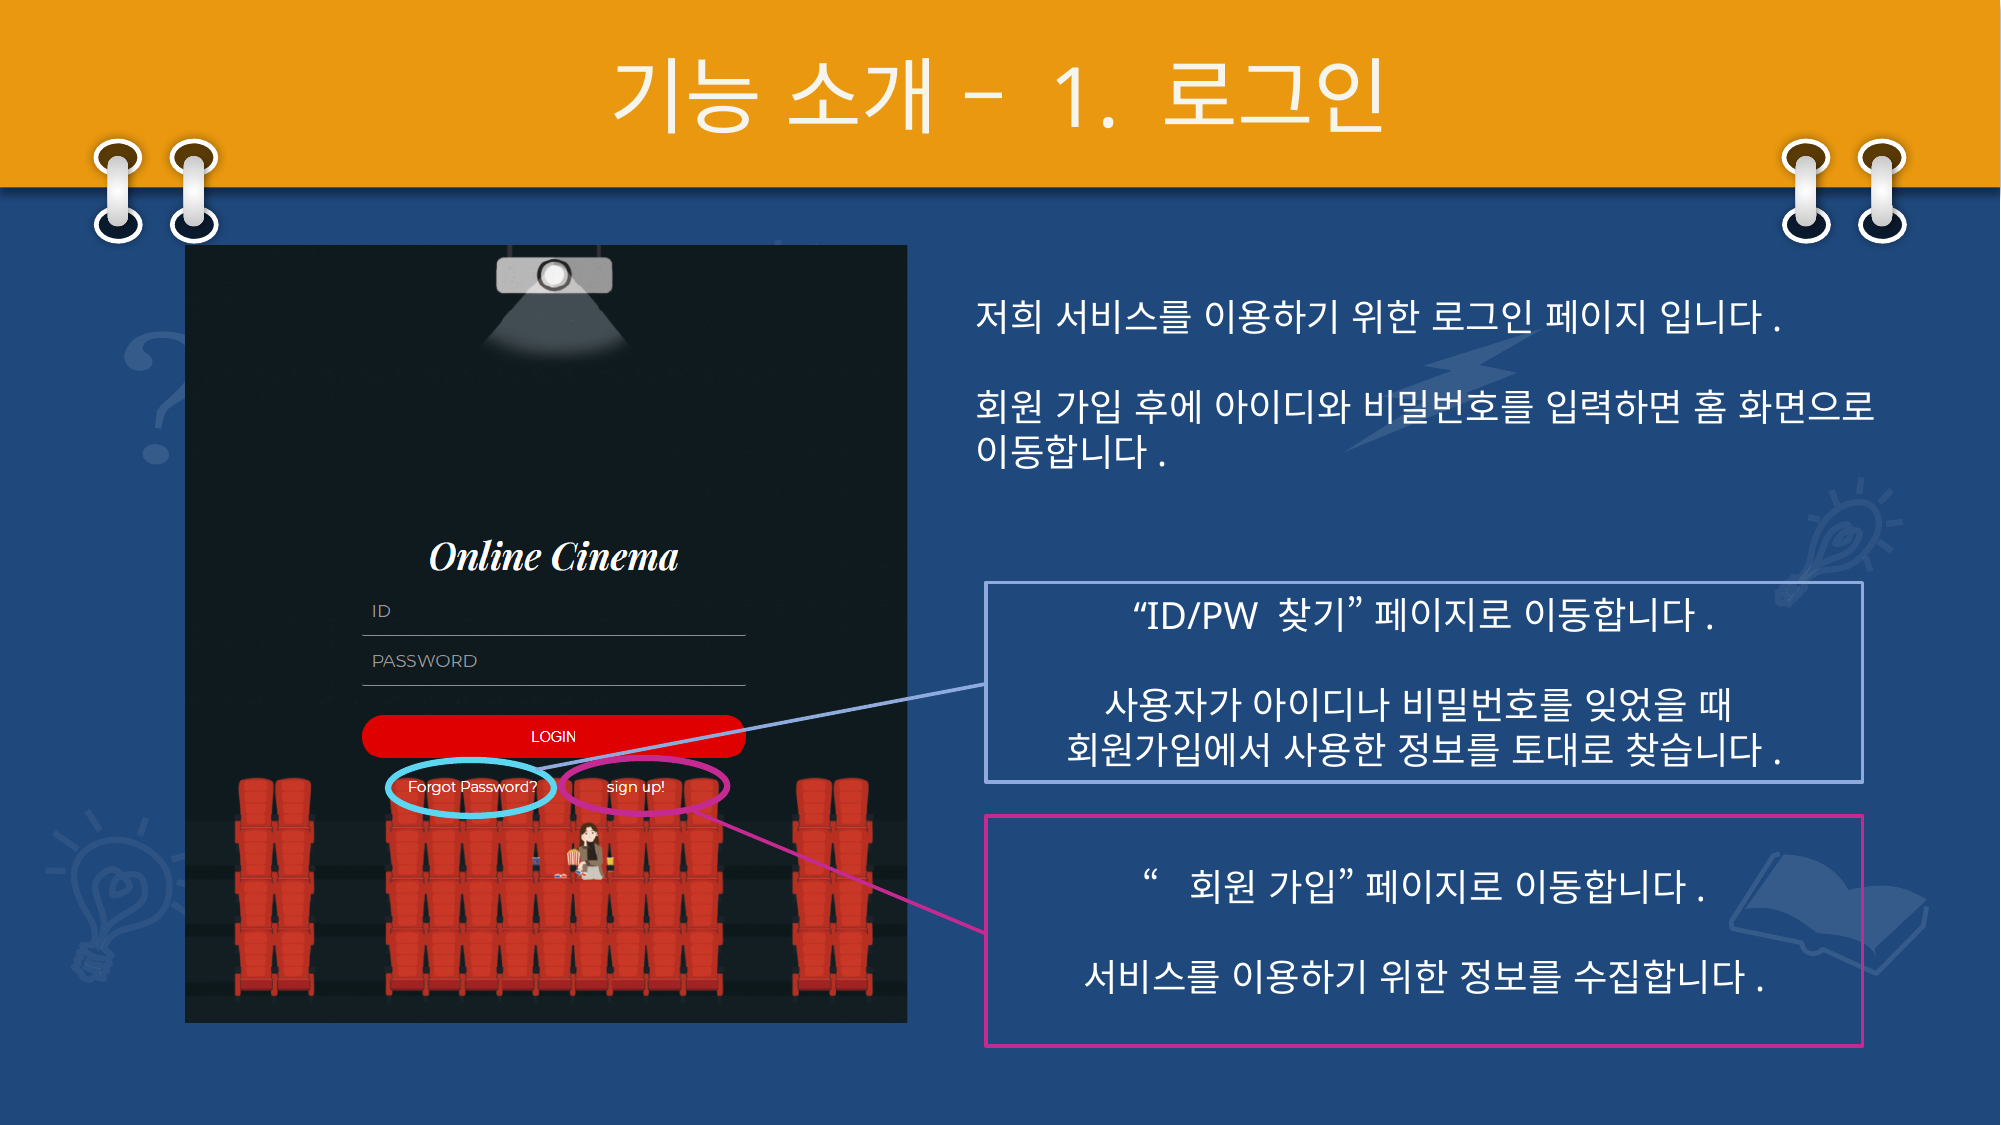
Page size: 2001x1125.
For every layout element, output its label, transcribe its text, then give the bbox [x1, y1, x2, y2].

title 기능 소개 – 1. 로그인 [99, 0, 1900, 188]
text_box “ID/PW 찾기” 페이지로 이동합니다. 사용자가 아이디나 비밀번호를 잊었을 때 회원가입에서 사용한 정보를 토대로 찾습니다. [915, 581, 1864, 784]
text_box “회원 가입” 페이지로 이동합니다. 서비스를 이용하기 위한 정보를 수집합니다. [915, 814, 1864, 1048]
picture [184, 245, 908, 1023]
text_box 저희 서비스를 이용하기 위한 로그인 페이지 입니다. 회원 가입 후에 아이디와 비밀번호를 입력하면 홈 화면으로 이동합니다. [960, 286, 1925, 482]
